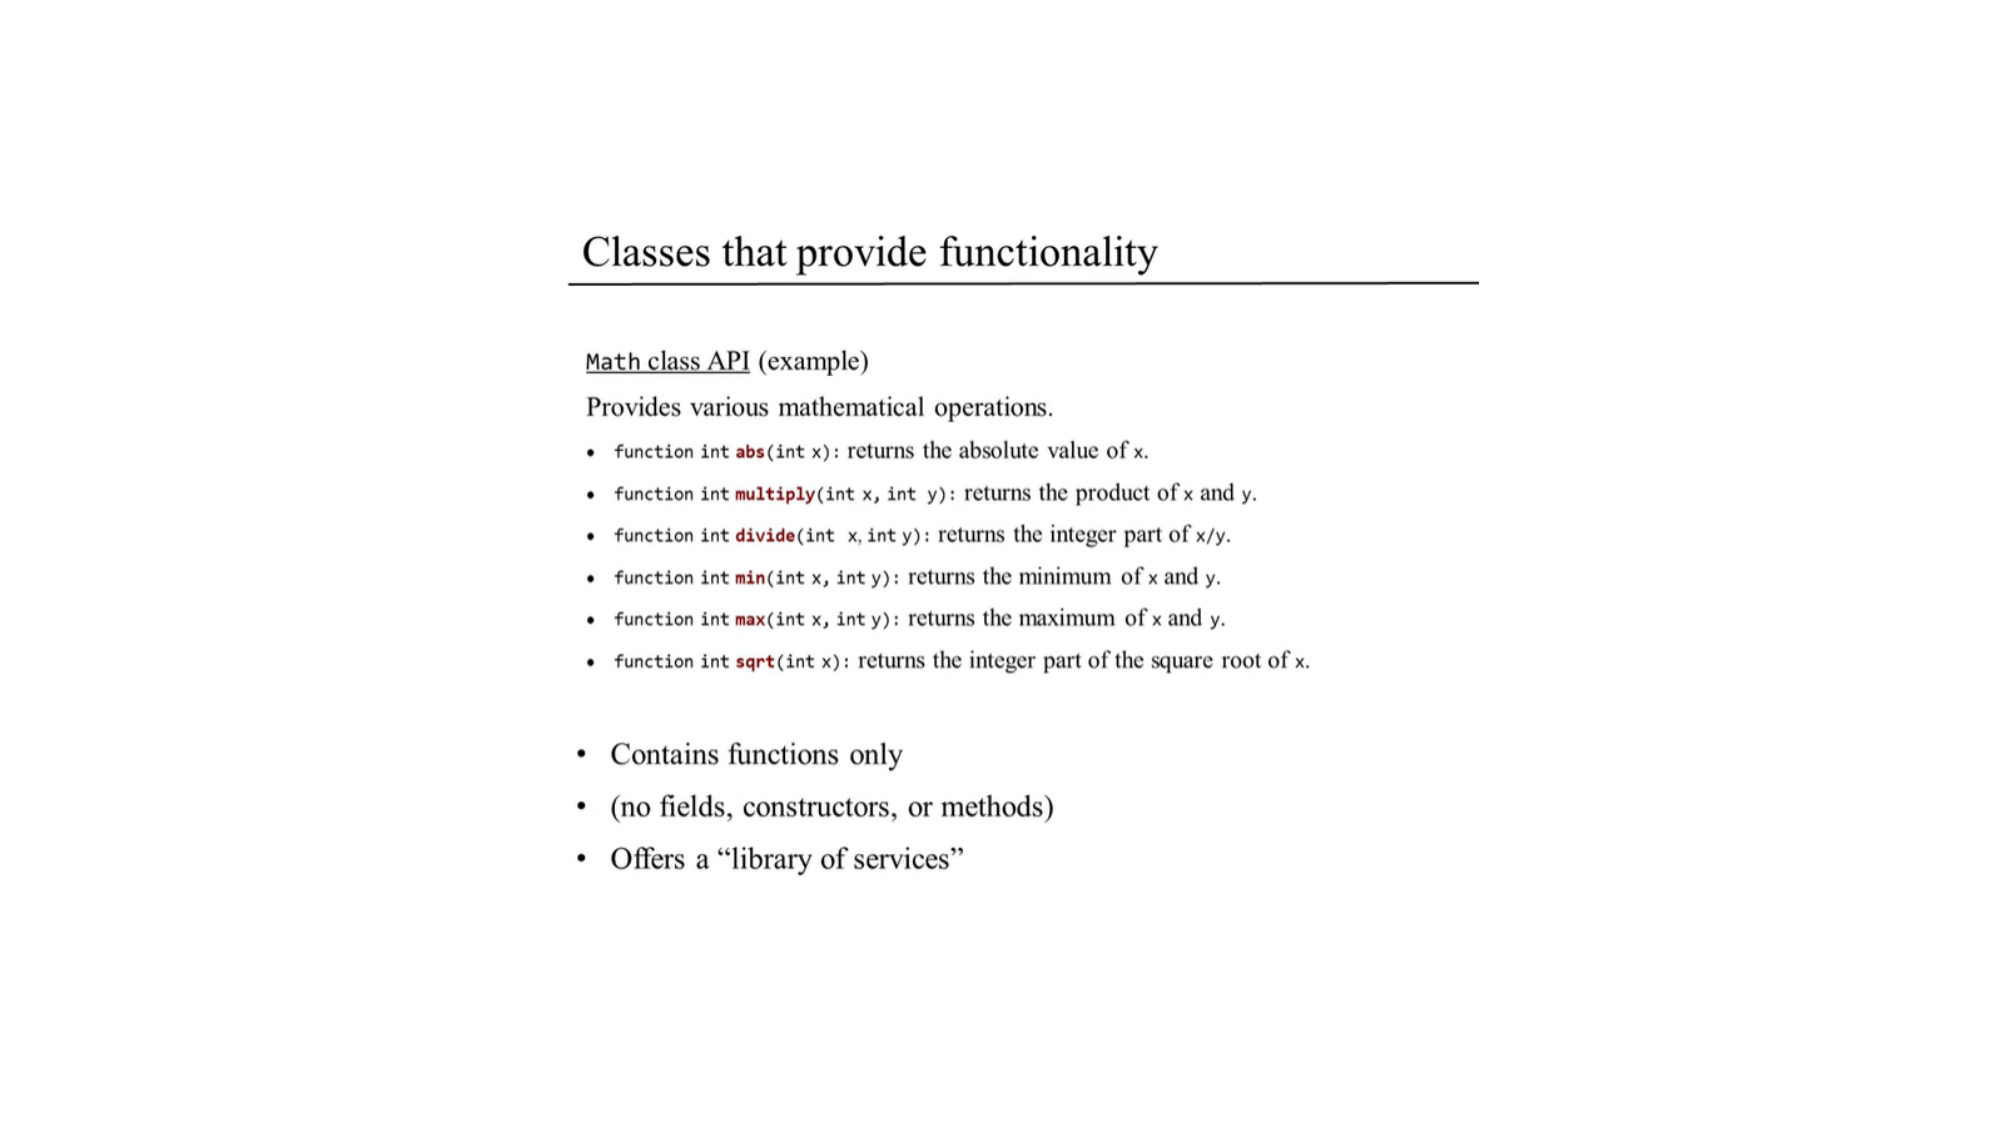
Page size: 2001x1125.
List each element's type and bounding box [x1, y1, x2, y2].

picture [521, 217, 1479, 908]
